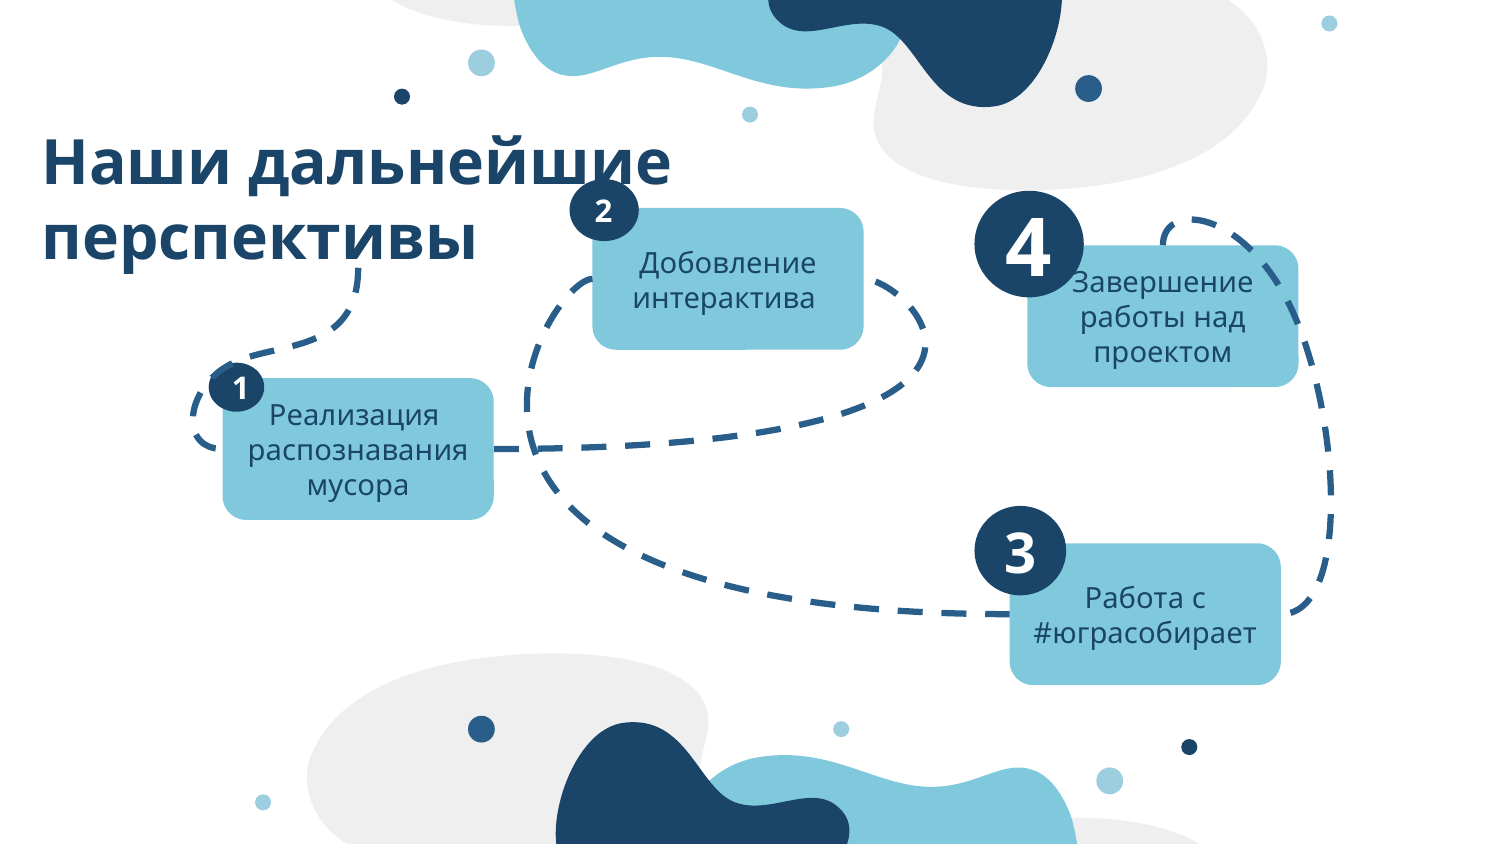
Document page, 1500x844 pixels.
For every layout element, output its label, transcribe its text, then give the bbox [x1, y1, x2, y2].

text_box 2 [569, 179, 639, 242]
text_box Завершение работы над проектом [1027, 245, 1299, 378]
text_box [199, 290, 382, 427]
text_box Работа с #юграсобирает [1009, 543, 1281, 686]
text_box Добовление интерактива [592, 207, 864, 276]
text_box Реализация распознавания мусора [222, 378, 494, 520]
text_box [1037, 370, 1407, 489]
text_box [493, 278, 591, 450]
text_box 3 [1014, 505, 1067, 596]
text_box 4 [974, 190, 1084, 298]
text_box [592, 278, 1010, 615]
title Наши дальнейшие перспективы [26, 126, 690, 268]
